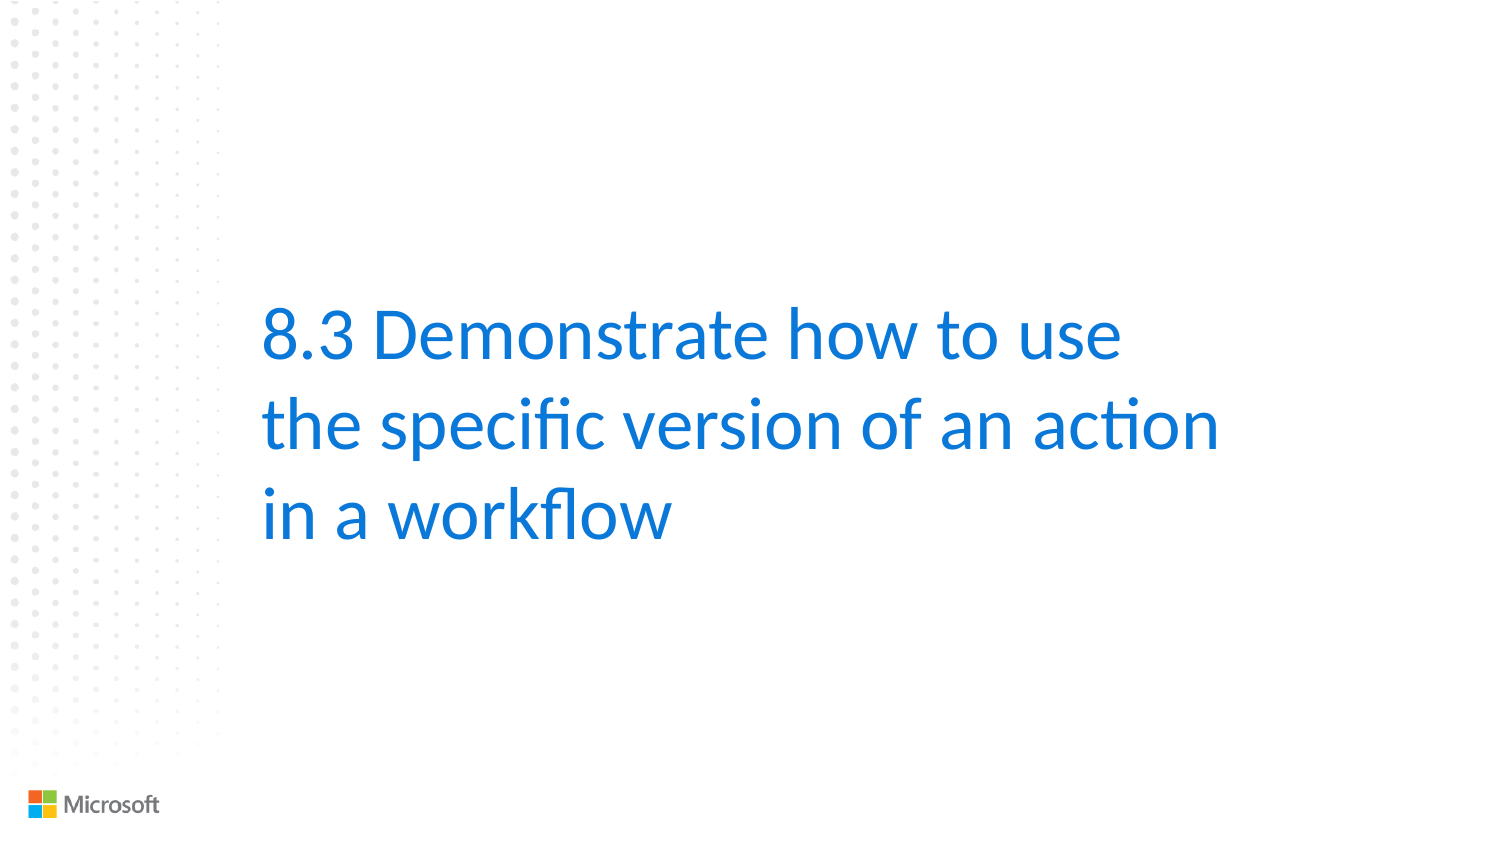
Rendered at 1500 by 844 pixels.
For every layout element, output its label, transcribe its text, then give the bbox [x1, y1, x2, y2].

picture [0, 1, 1500, 844]
text_box 8.3 Demonstrate how to use the specific version of an action in a workflow [246, 276, 1254, 404]
